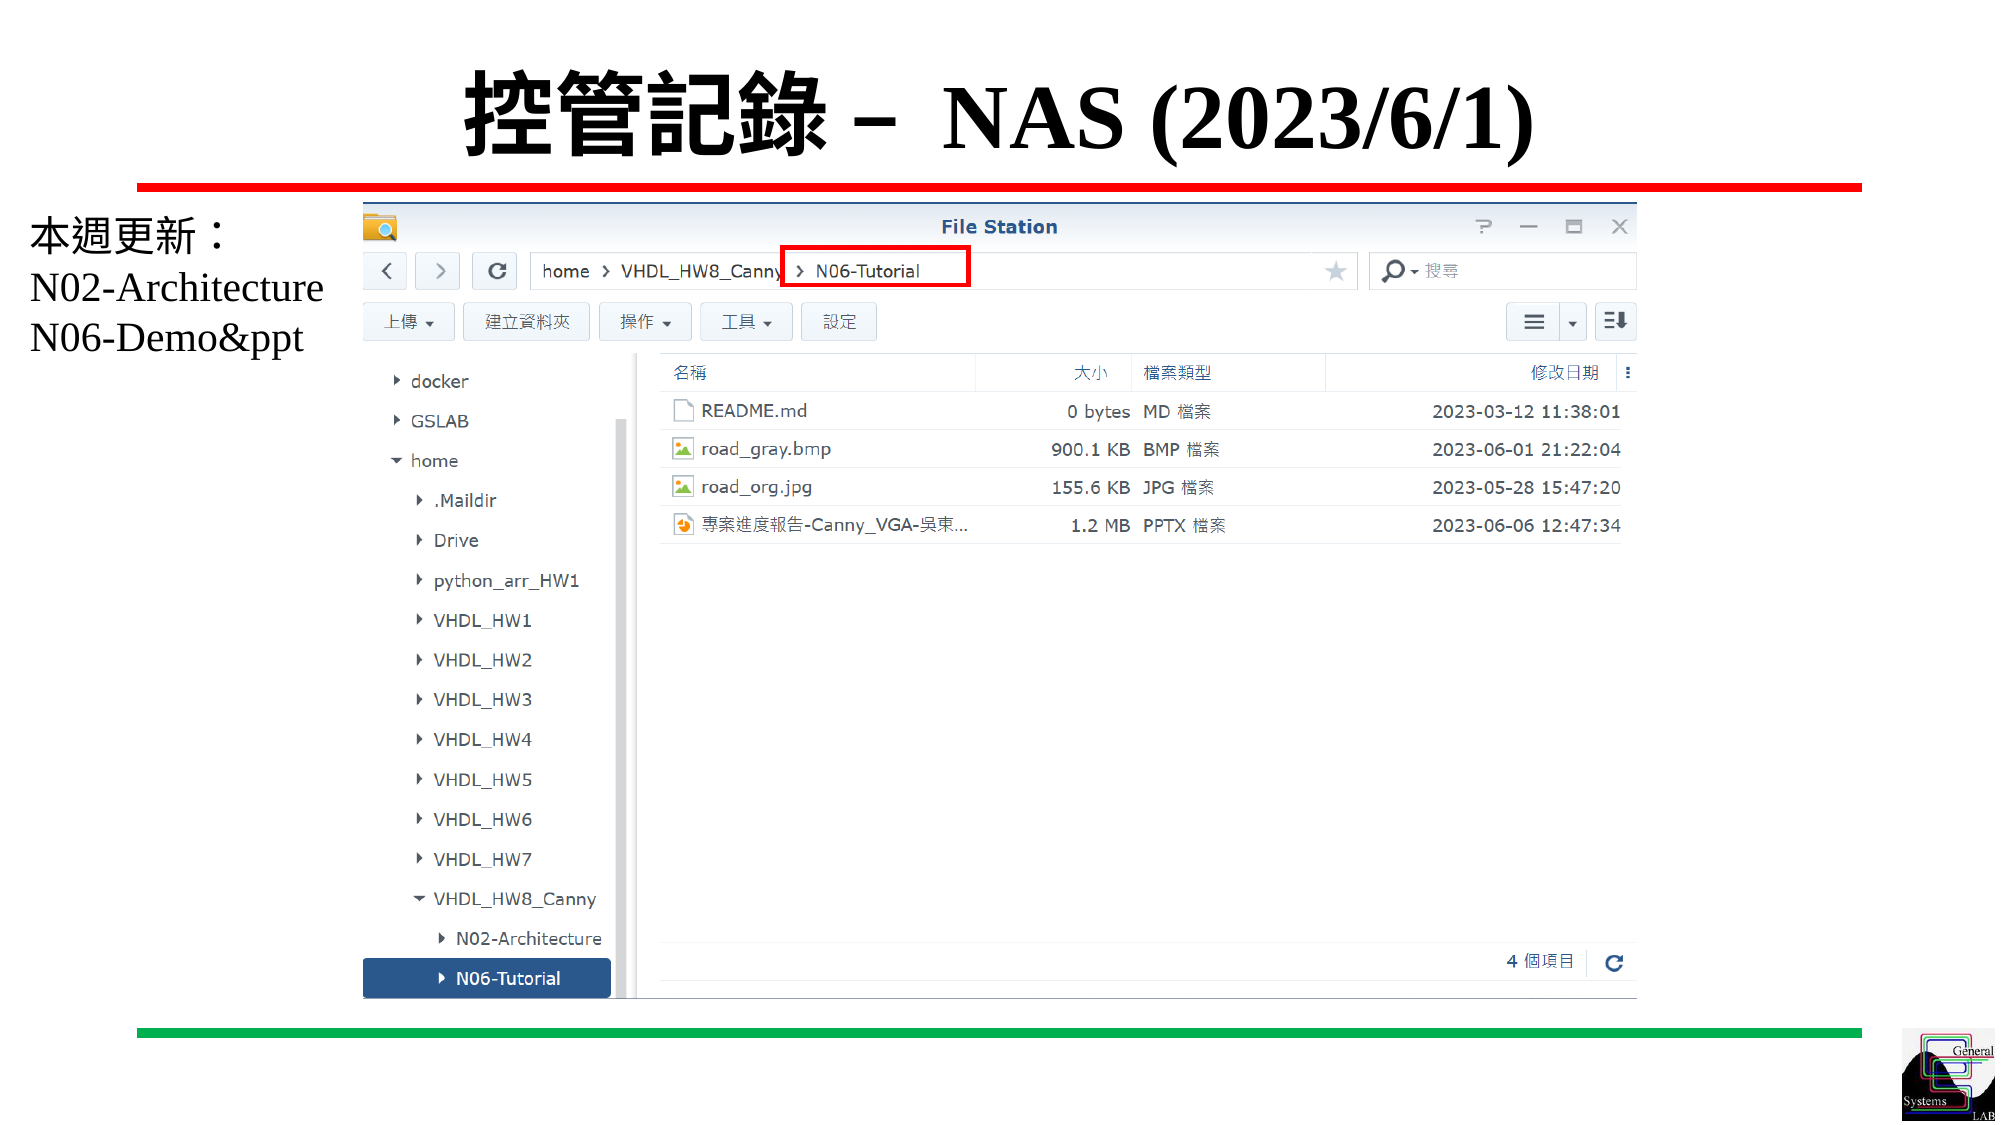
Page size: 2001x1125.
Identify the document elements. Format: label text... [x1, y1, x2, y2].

title 控管記錄 – NAS (2023/6/1) [137, 59, 1863, 178]
text_box 本週更新： N02-Architecture N06-Demo&ppt [15, 202, 363, 418]
picture [363, 202, 1637, 999]
picture [1902, 1028, 1995, 1121]
